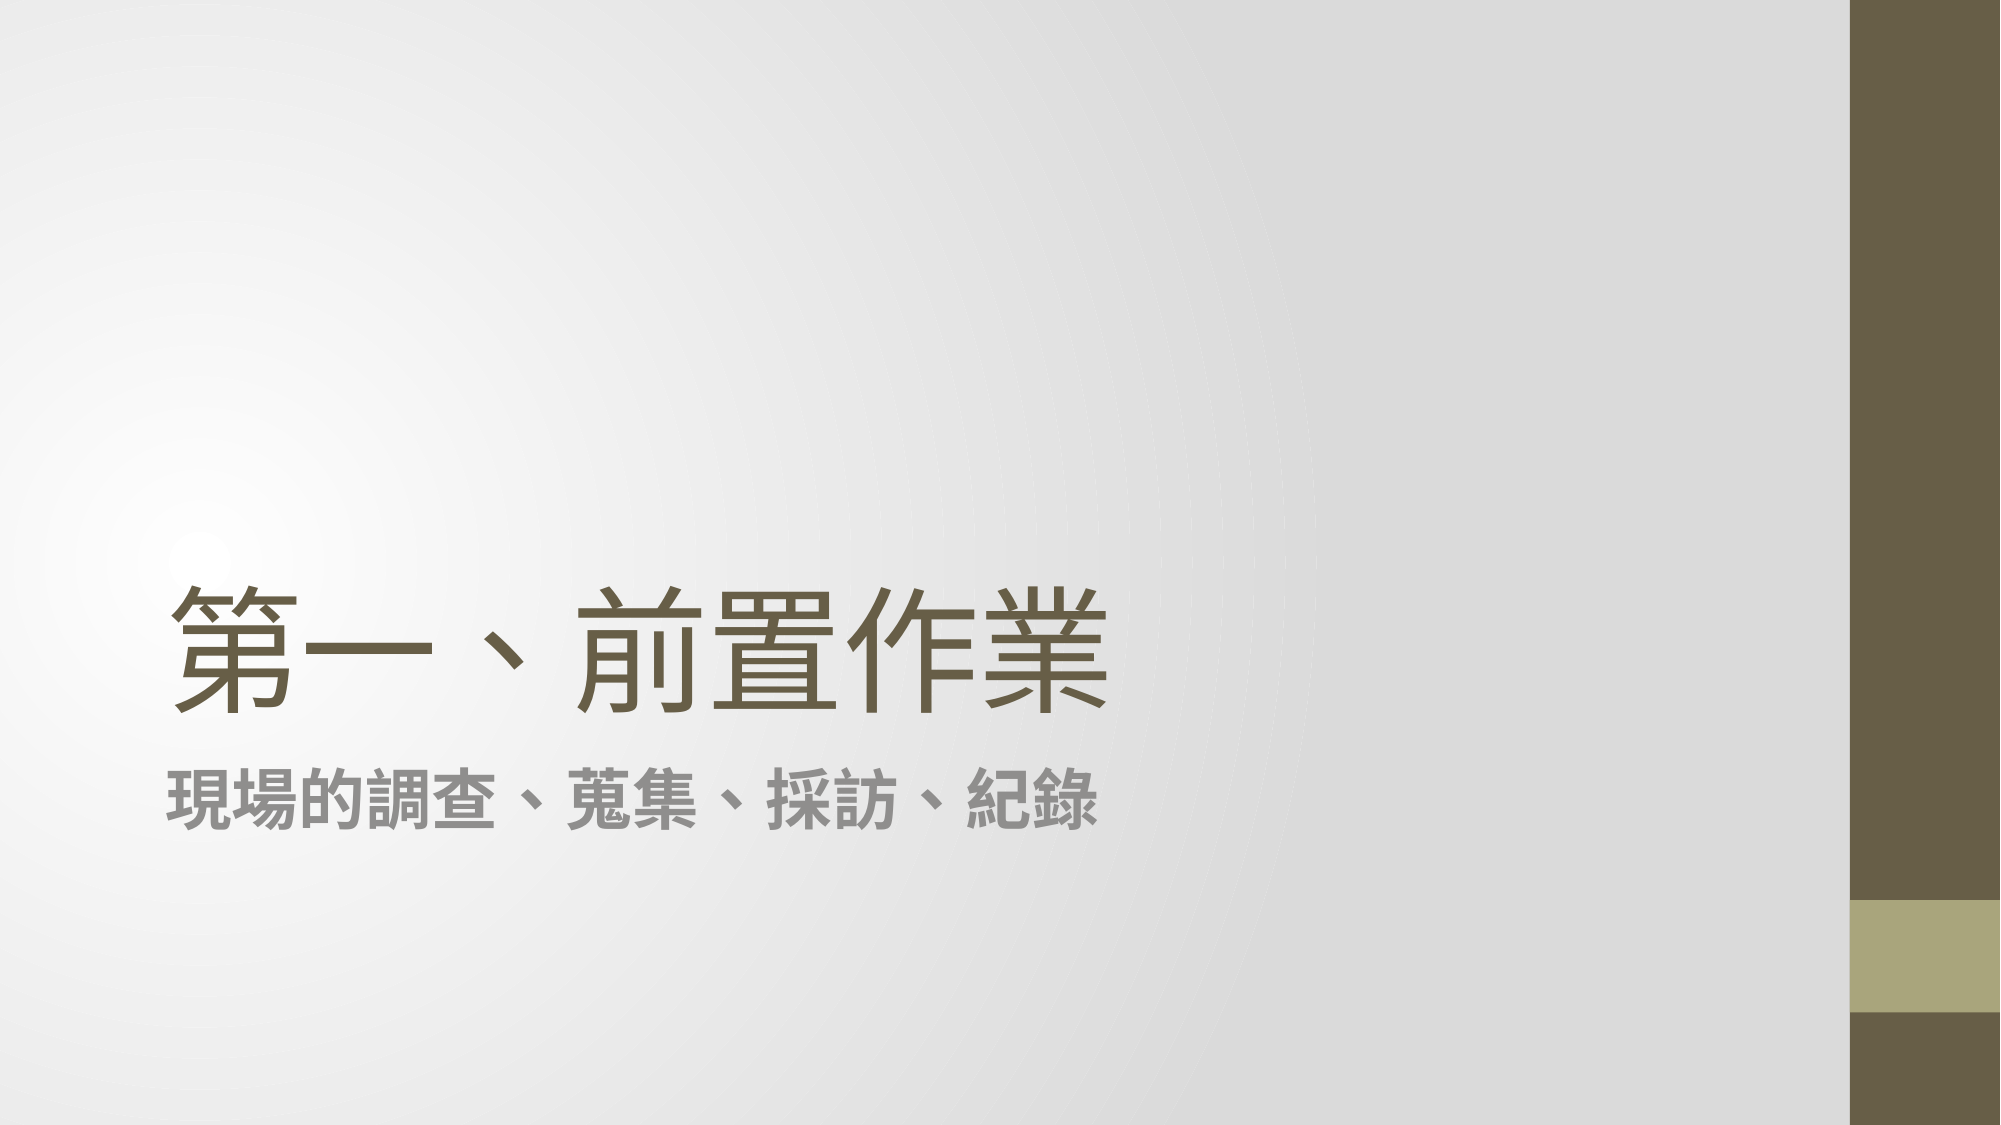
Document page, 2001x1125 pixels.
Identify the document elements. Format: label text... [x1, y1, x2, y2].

subtitle 現場的調查、蒐集、採訪、紀錄 [150, 750, 1564, 925]
title 第一、前置作業 [150, 312, 1800, 738]
